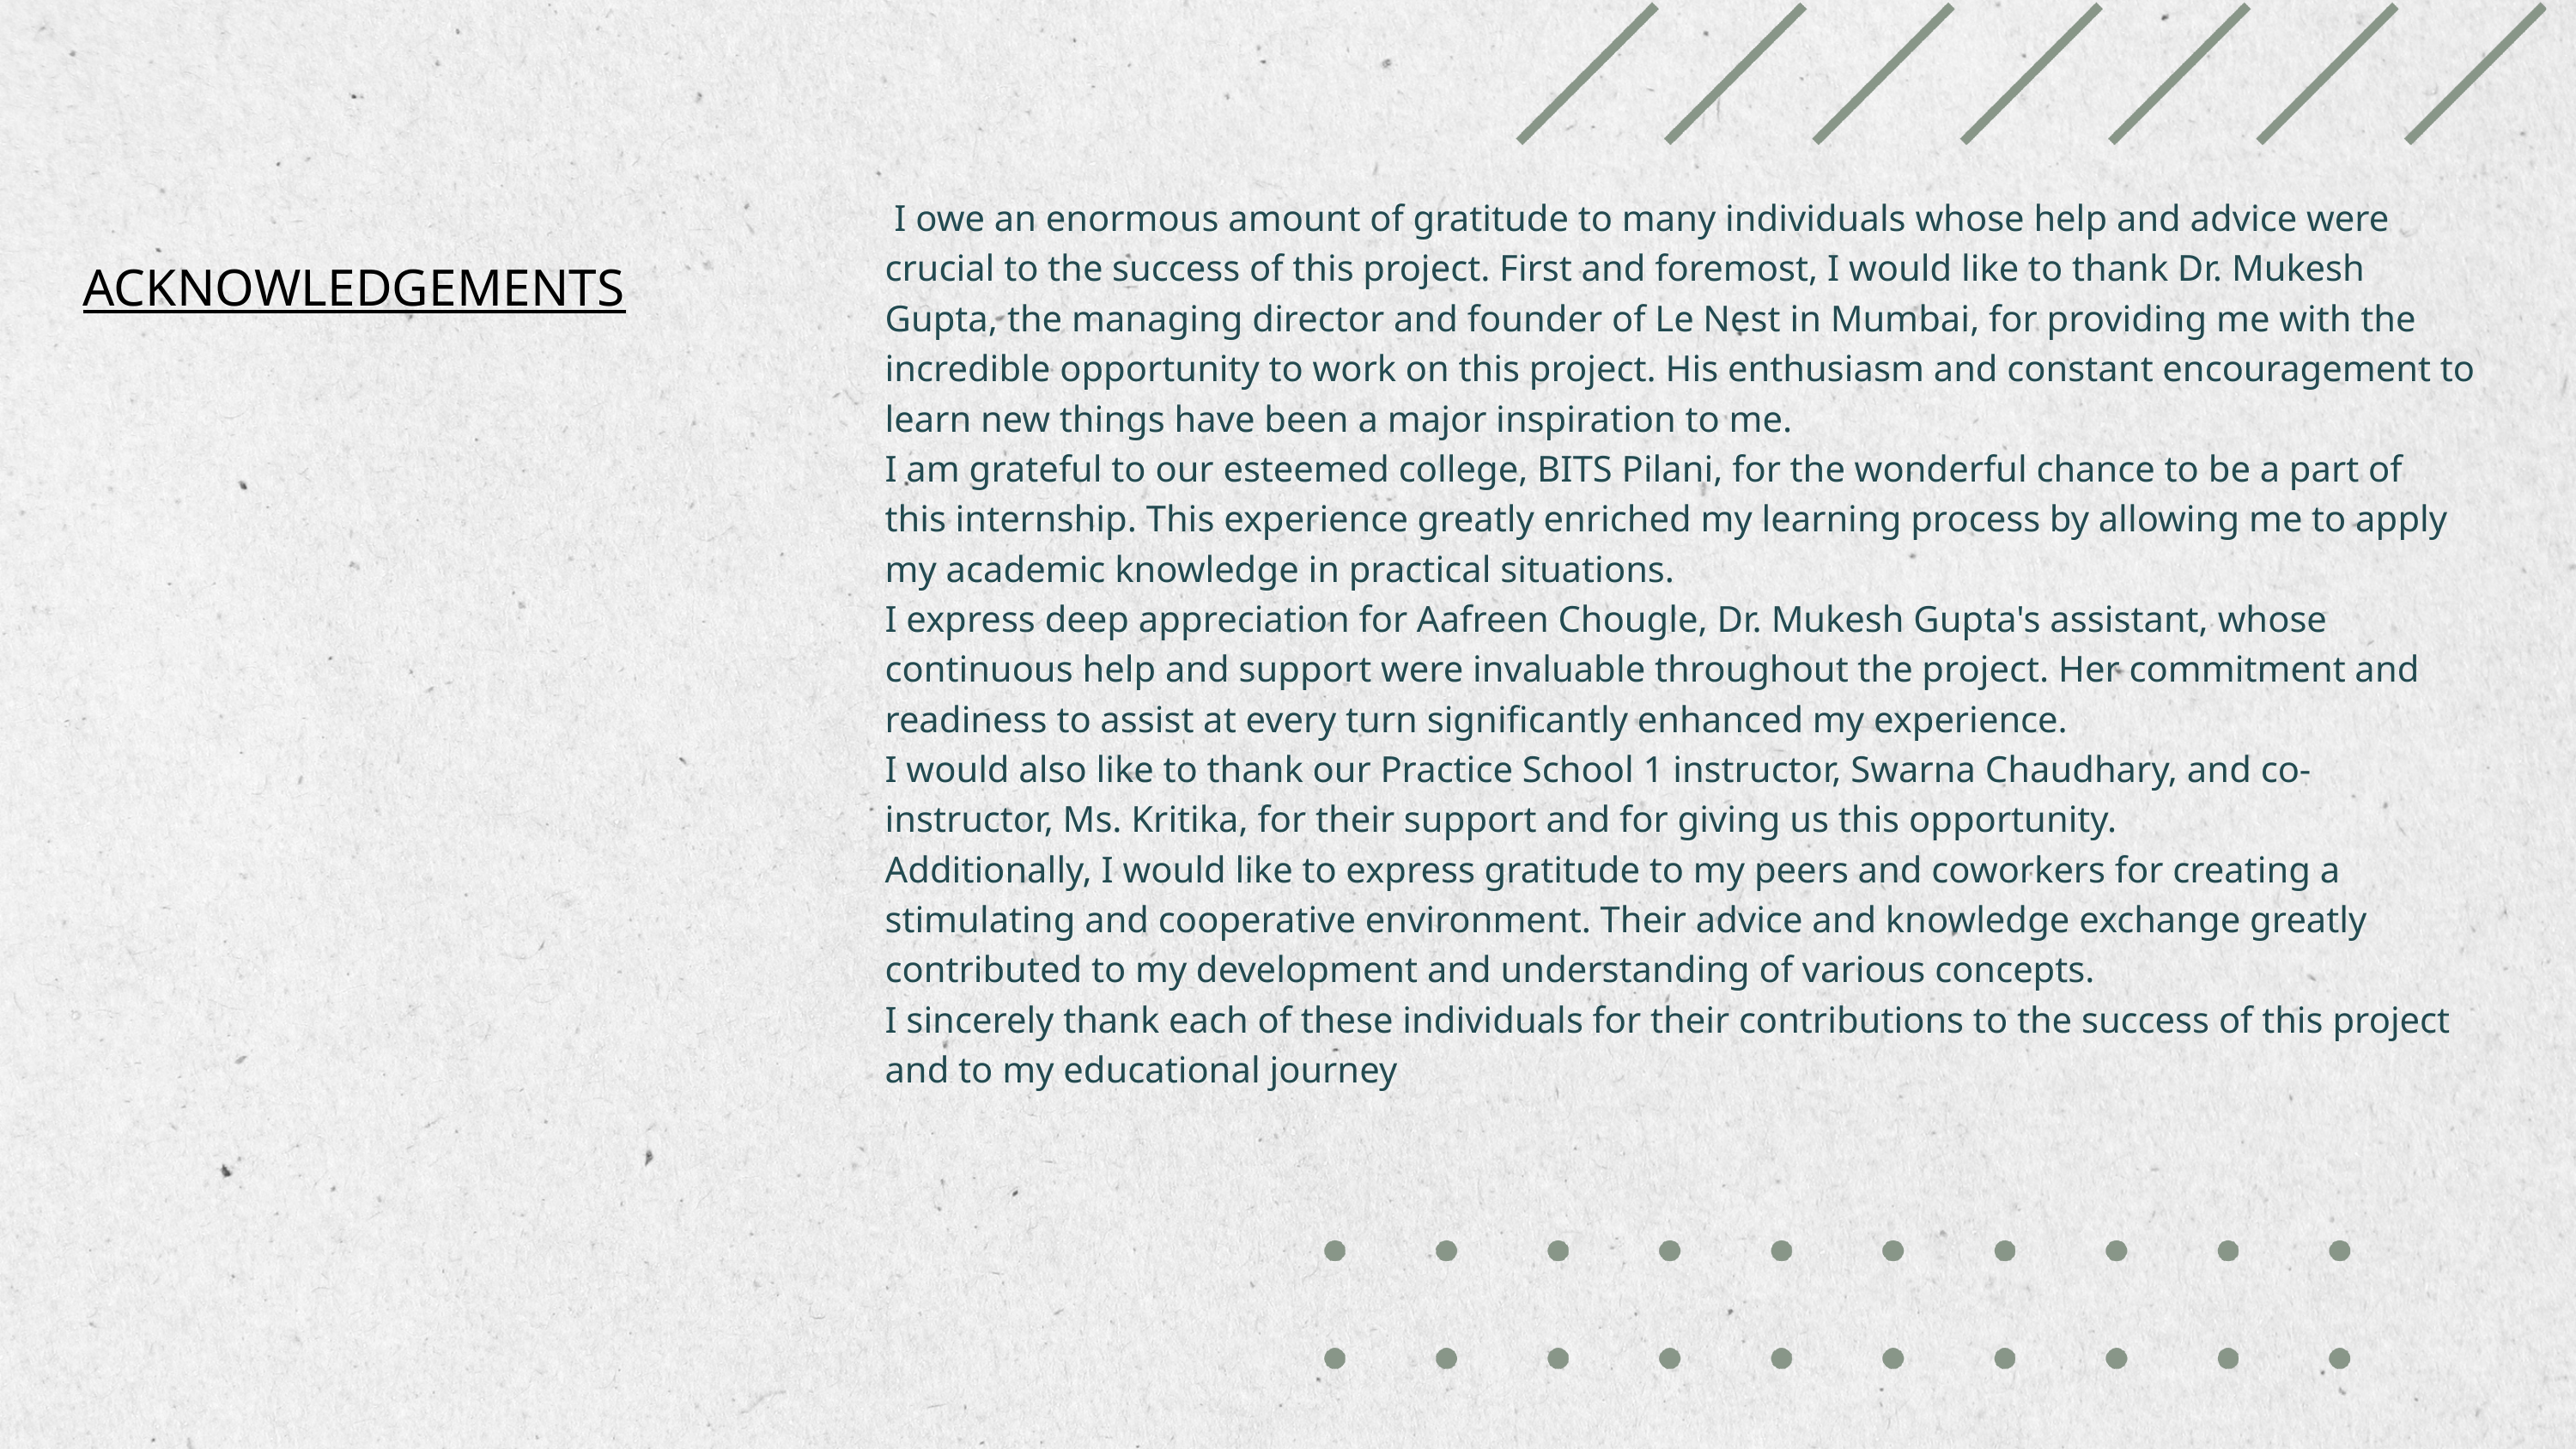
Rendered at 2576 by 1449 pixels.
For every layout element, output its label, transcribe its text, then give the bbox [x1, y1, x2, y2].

text_box [1516, 0, 2547, 145]
text_box [1323, 1239, 2351, 1449]
text_box ACKNOWLEDGEMENTS [82, 258, 687, 316]
text_box [0, 0, 2576, 1449]
text_box I owe an enormous amount of gratitude to many individuals whose help and advice were crucial to the success of this project. First and foremost, I would like to thank Dr. Mukesh Gupta, the managing director and founder of Le Nest in Mumbai, for providing me with the incredible opportunity to work on this project. His enthusiasm and constant encouragement to learn new things have been a major inspiration to me. I am grateful to our esteemed college, BITS Pilani, for the wonderful chance to be a part of this internship. This experience greatly enriched my learning process by allowing me to apply my academic knowledge in practical situations. I express deep appreciation for Aafreen Chougle, Dr. Mukesh Gupta's assistant, whose continuous help and support were invaluable throughout the project. Her commitment and readiness to assist at every turn significantly enhanced my experience. I would also like to thank our Practice School 1 instructor, Swarna Chaudhary, and co- instructor, Ms. Kritika, for their support and for giving us this opportunity. Additionally, I would like to express gratitude to my peers and coworkers for creating a stimulating and cooperative environment. Their advice and knowledge exchange greatly contributed to my development and understanding of various concepts. I sincerely thank each of these individuals for their contributions to the success of this project and to my educational journey [884, 188, 2516, 1090]
